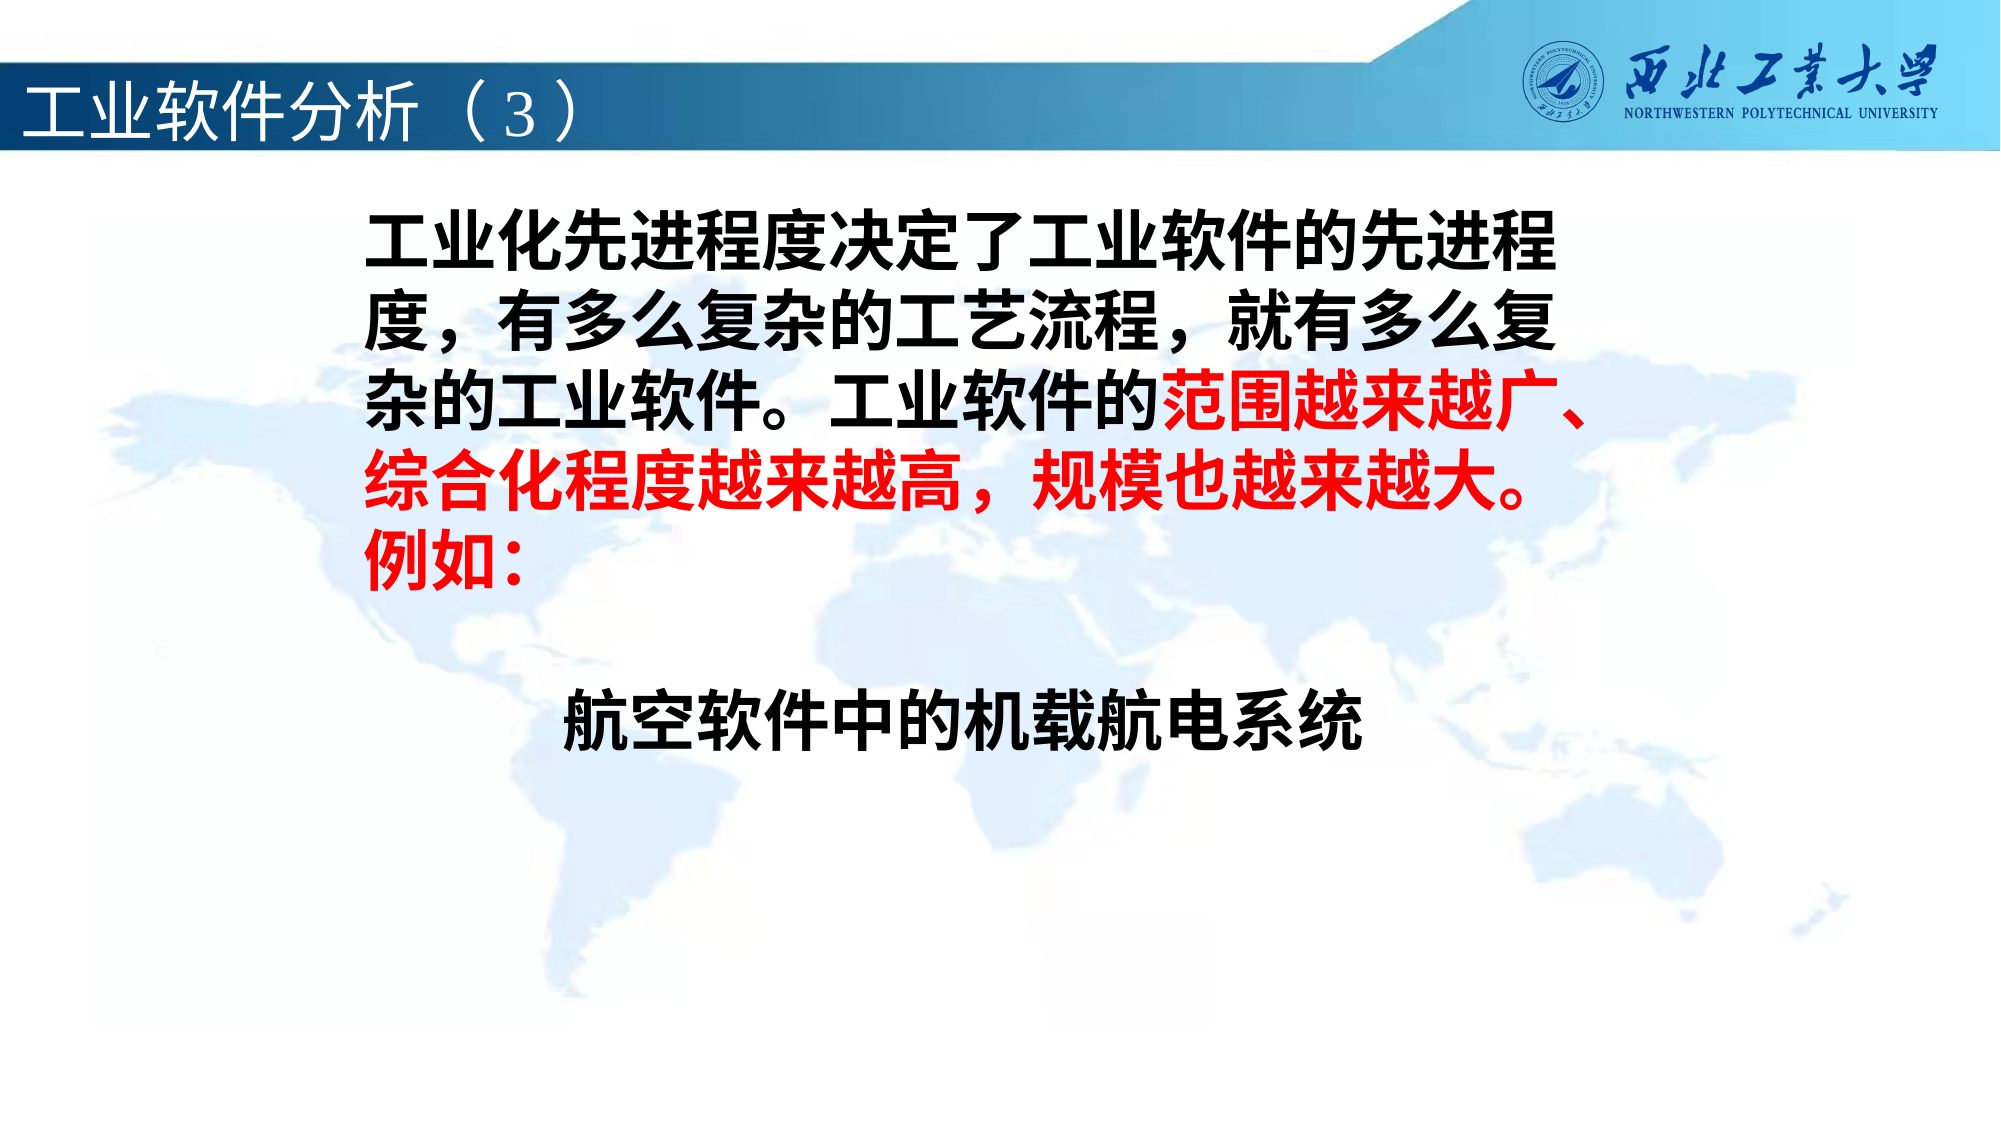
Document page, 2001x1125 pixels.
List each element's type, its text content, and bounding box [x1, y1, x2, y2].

picture [93, 217, 1856, 1028]
picture [0, 0, 2000, 166]
text_box 工业化先进程度决定了工业软件的先进程度，有多么复杂的工艺流程，就有多么复杂的工业软件。工业软件的范围越来越广、综合化程度越来越高，规模也越来越大。 例如： 航空软件中的机载航电系统 [349, 191, 1595, 926]
text_box 工业软件分析（3） [5, 62, 950, 158]
